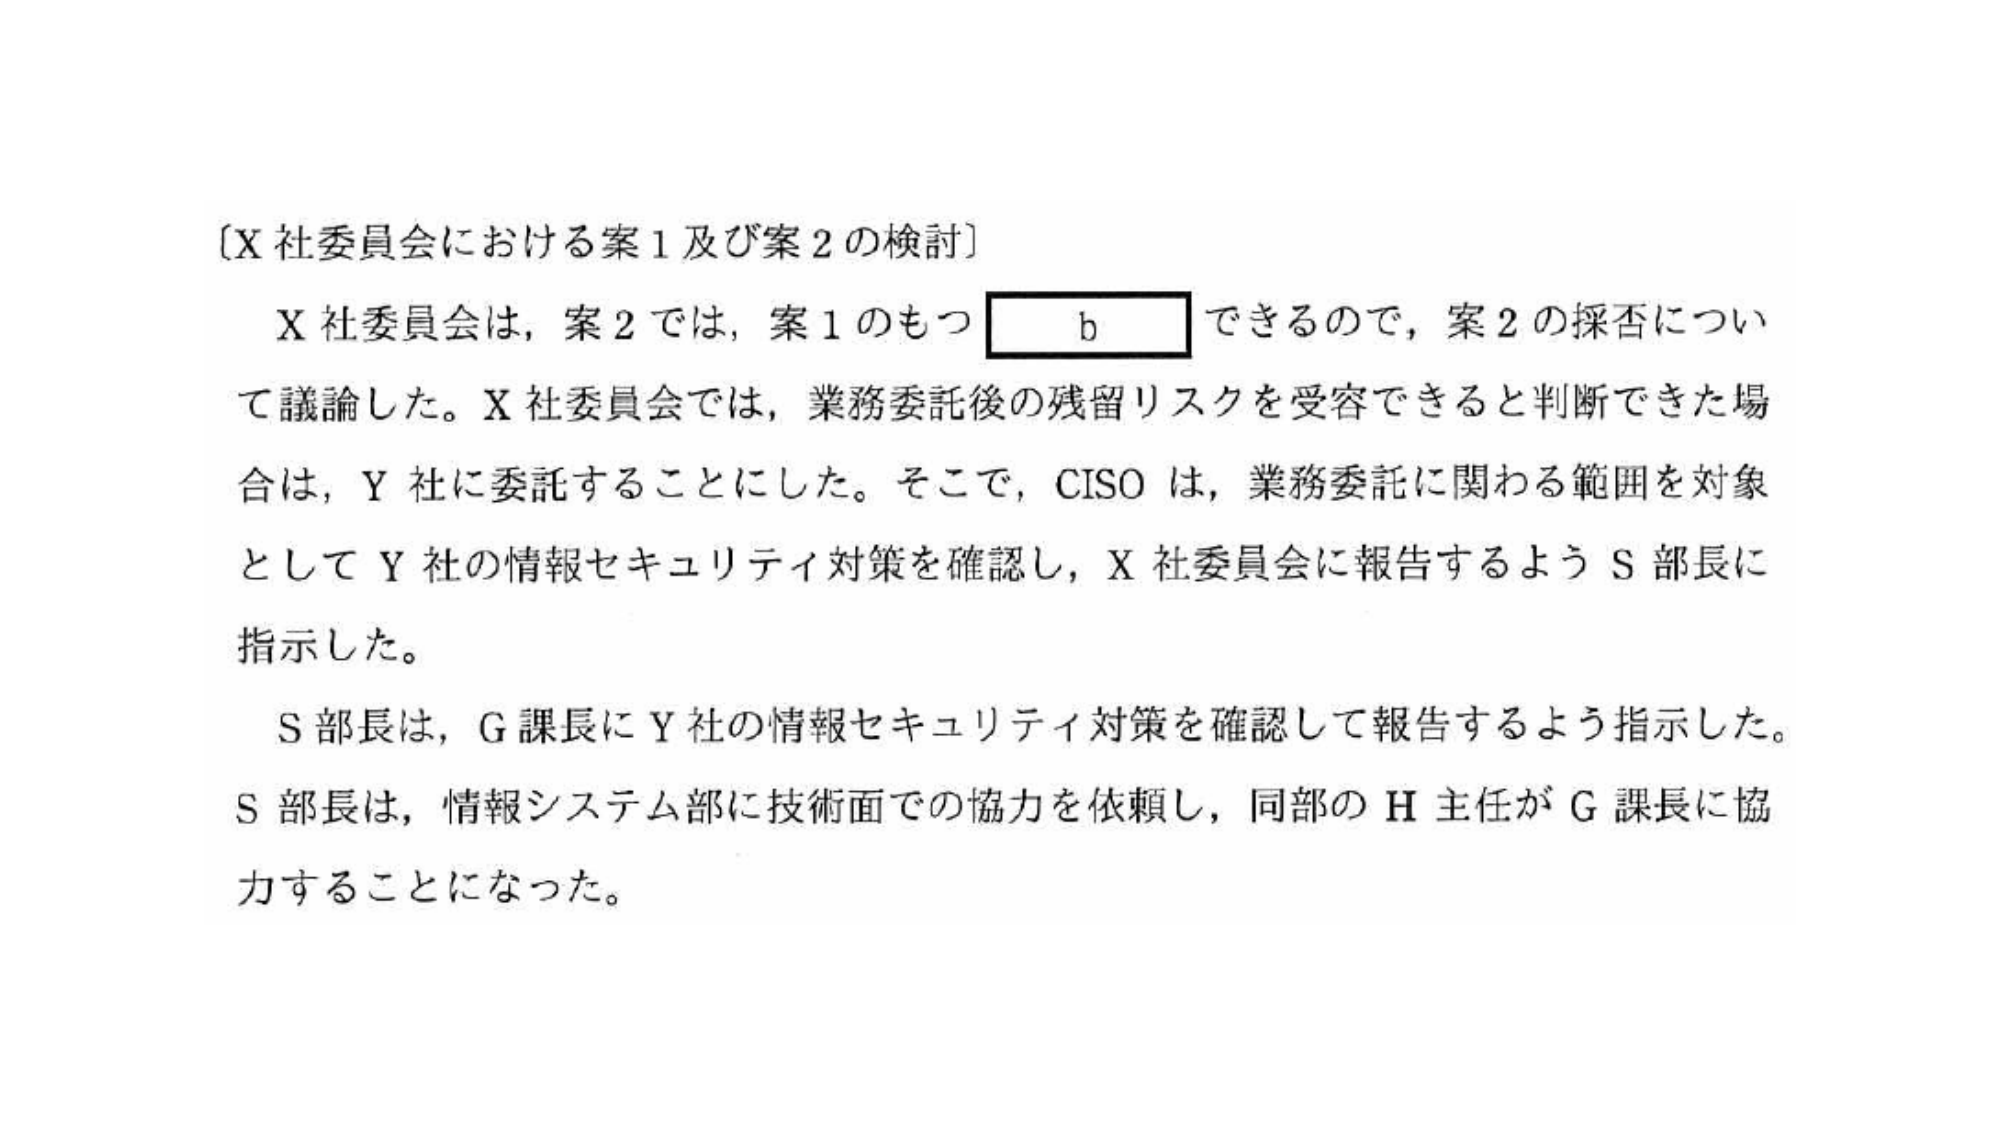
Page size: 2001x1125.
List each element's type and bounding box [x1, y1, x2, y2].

picture [204, 200, 1796, 925]
